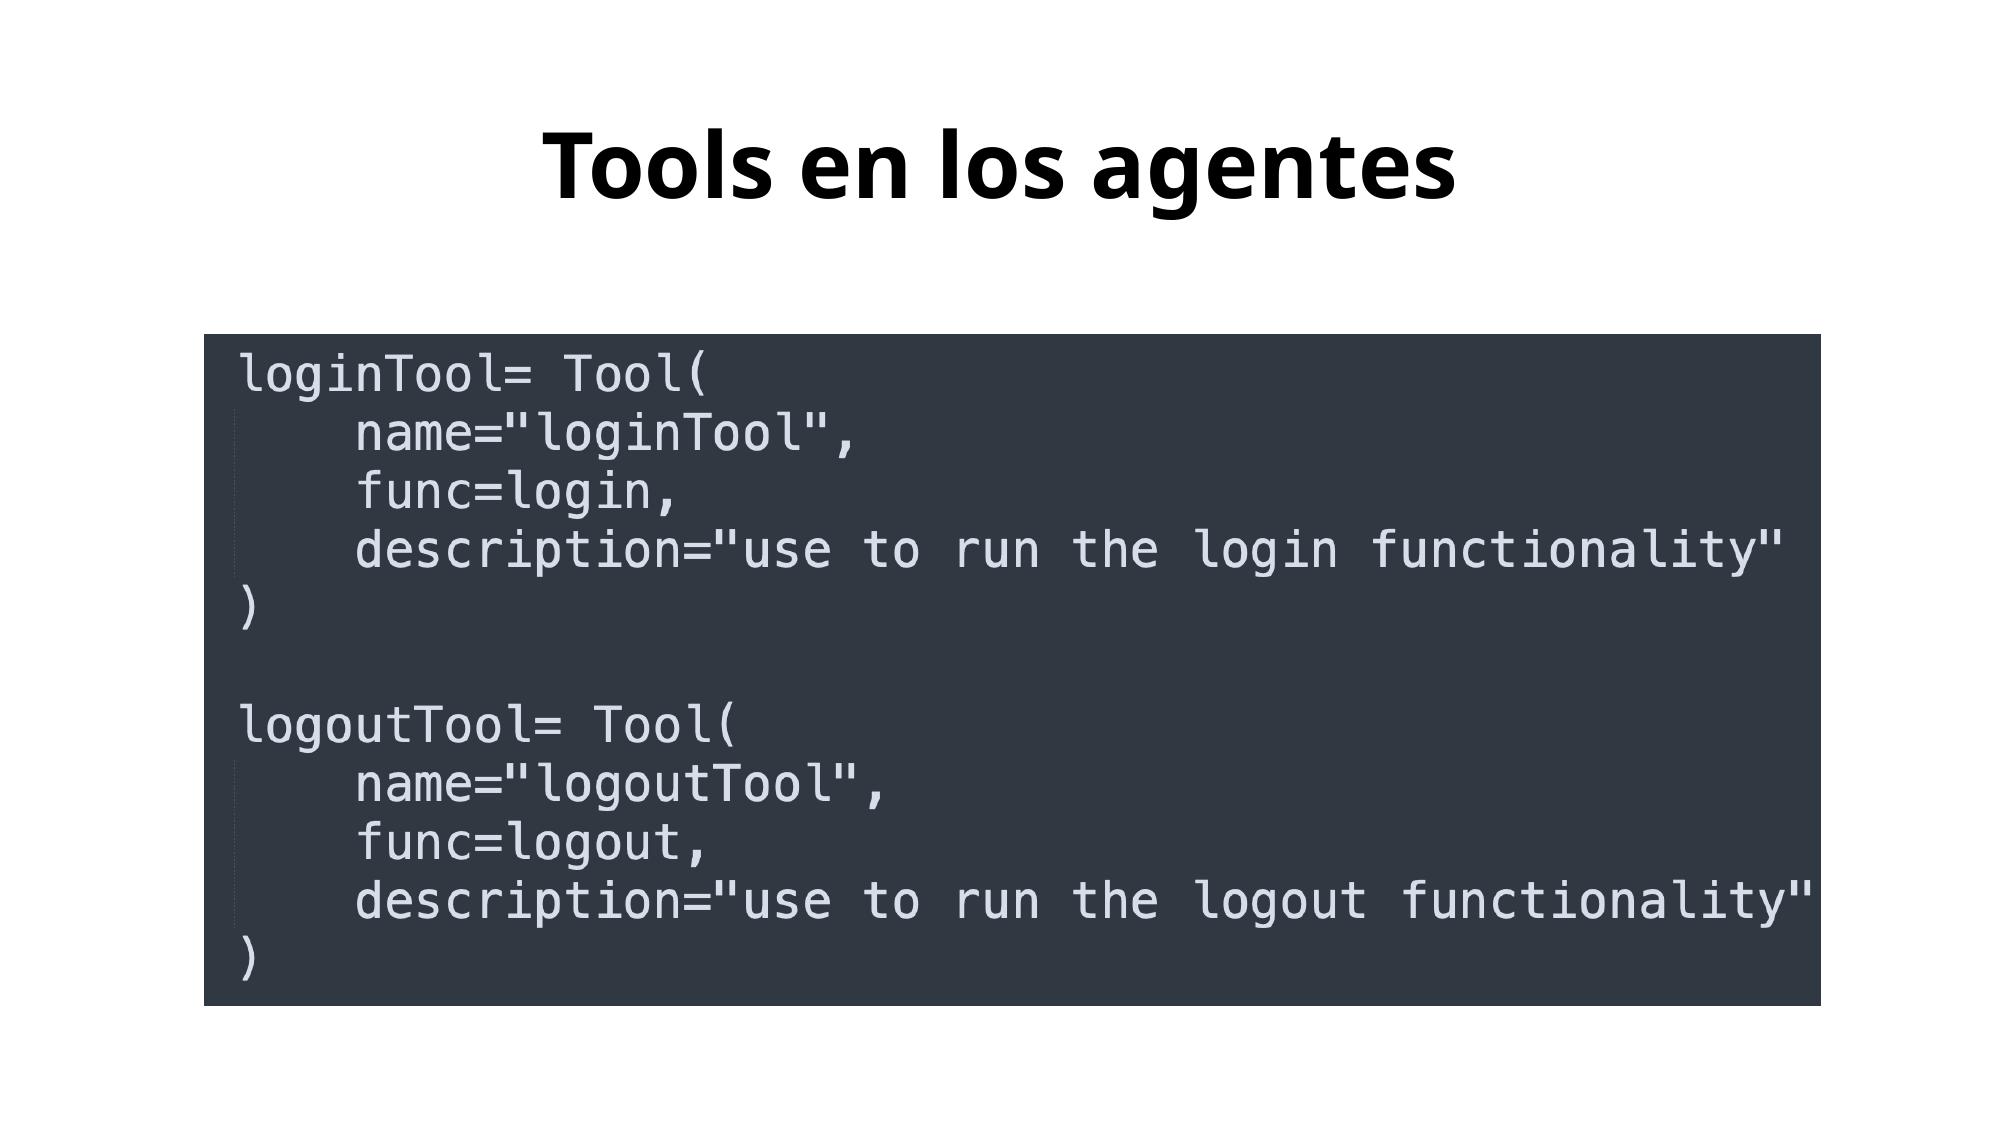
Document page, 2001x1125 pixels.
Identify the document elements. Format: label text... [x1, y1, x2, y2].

picture [204, 334, 1821, 1006]
title Tools en los agentes [137, 59, 1863, 278]
